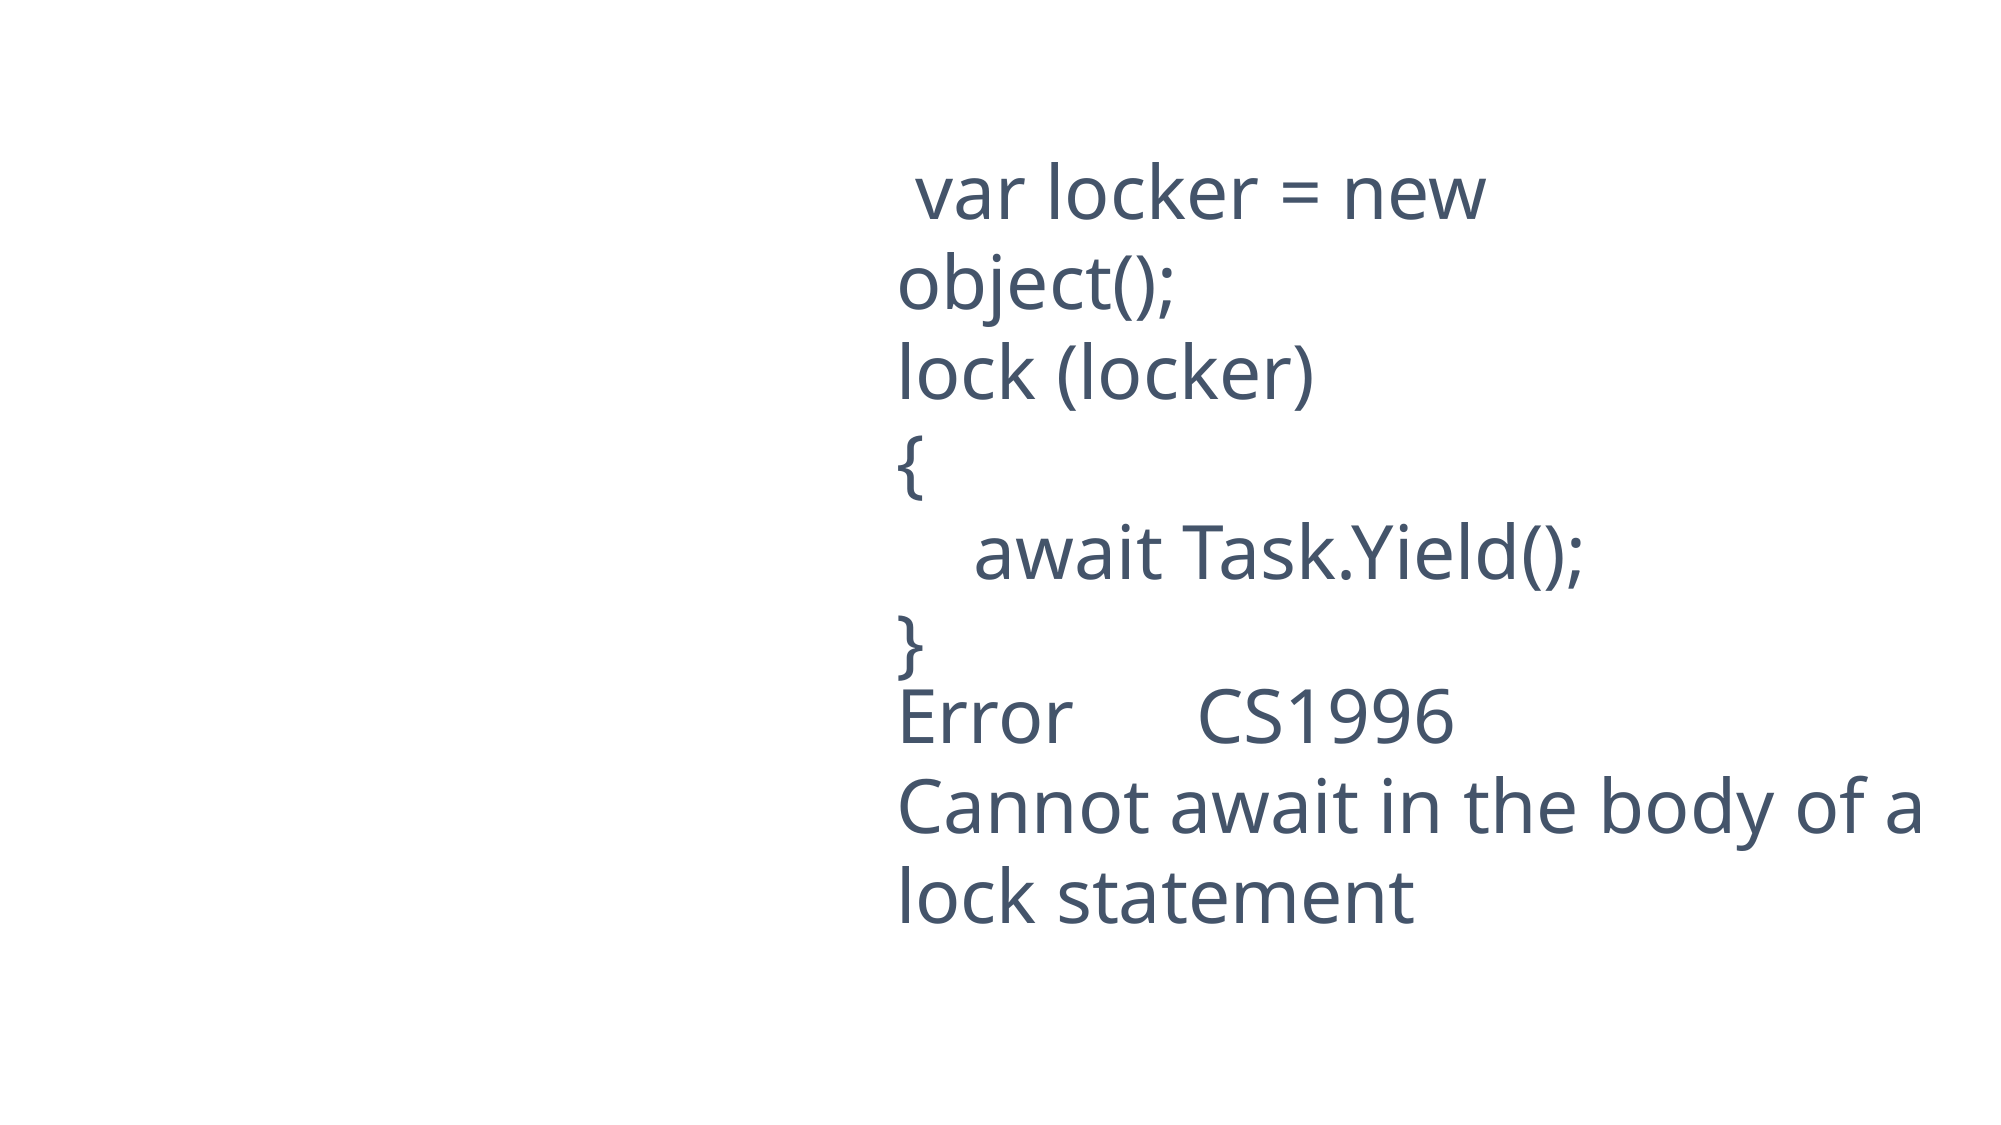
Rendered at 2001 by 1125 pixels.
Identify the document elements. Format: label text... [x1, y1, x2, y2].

text_box var locker = new object(); lock (locker) { await Task.Yield(); } [881, 136, 1688, 660]
text_box Error CS1996 Cannot await in the body of a lock statement [881, 660, 2000, 946]
